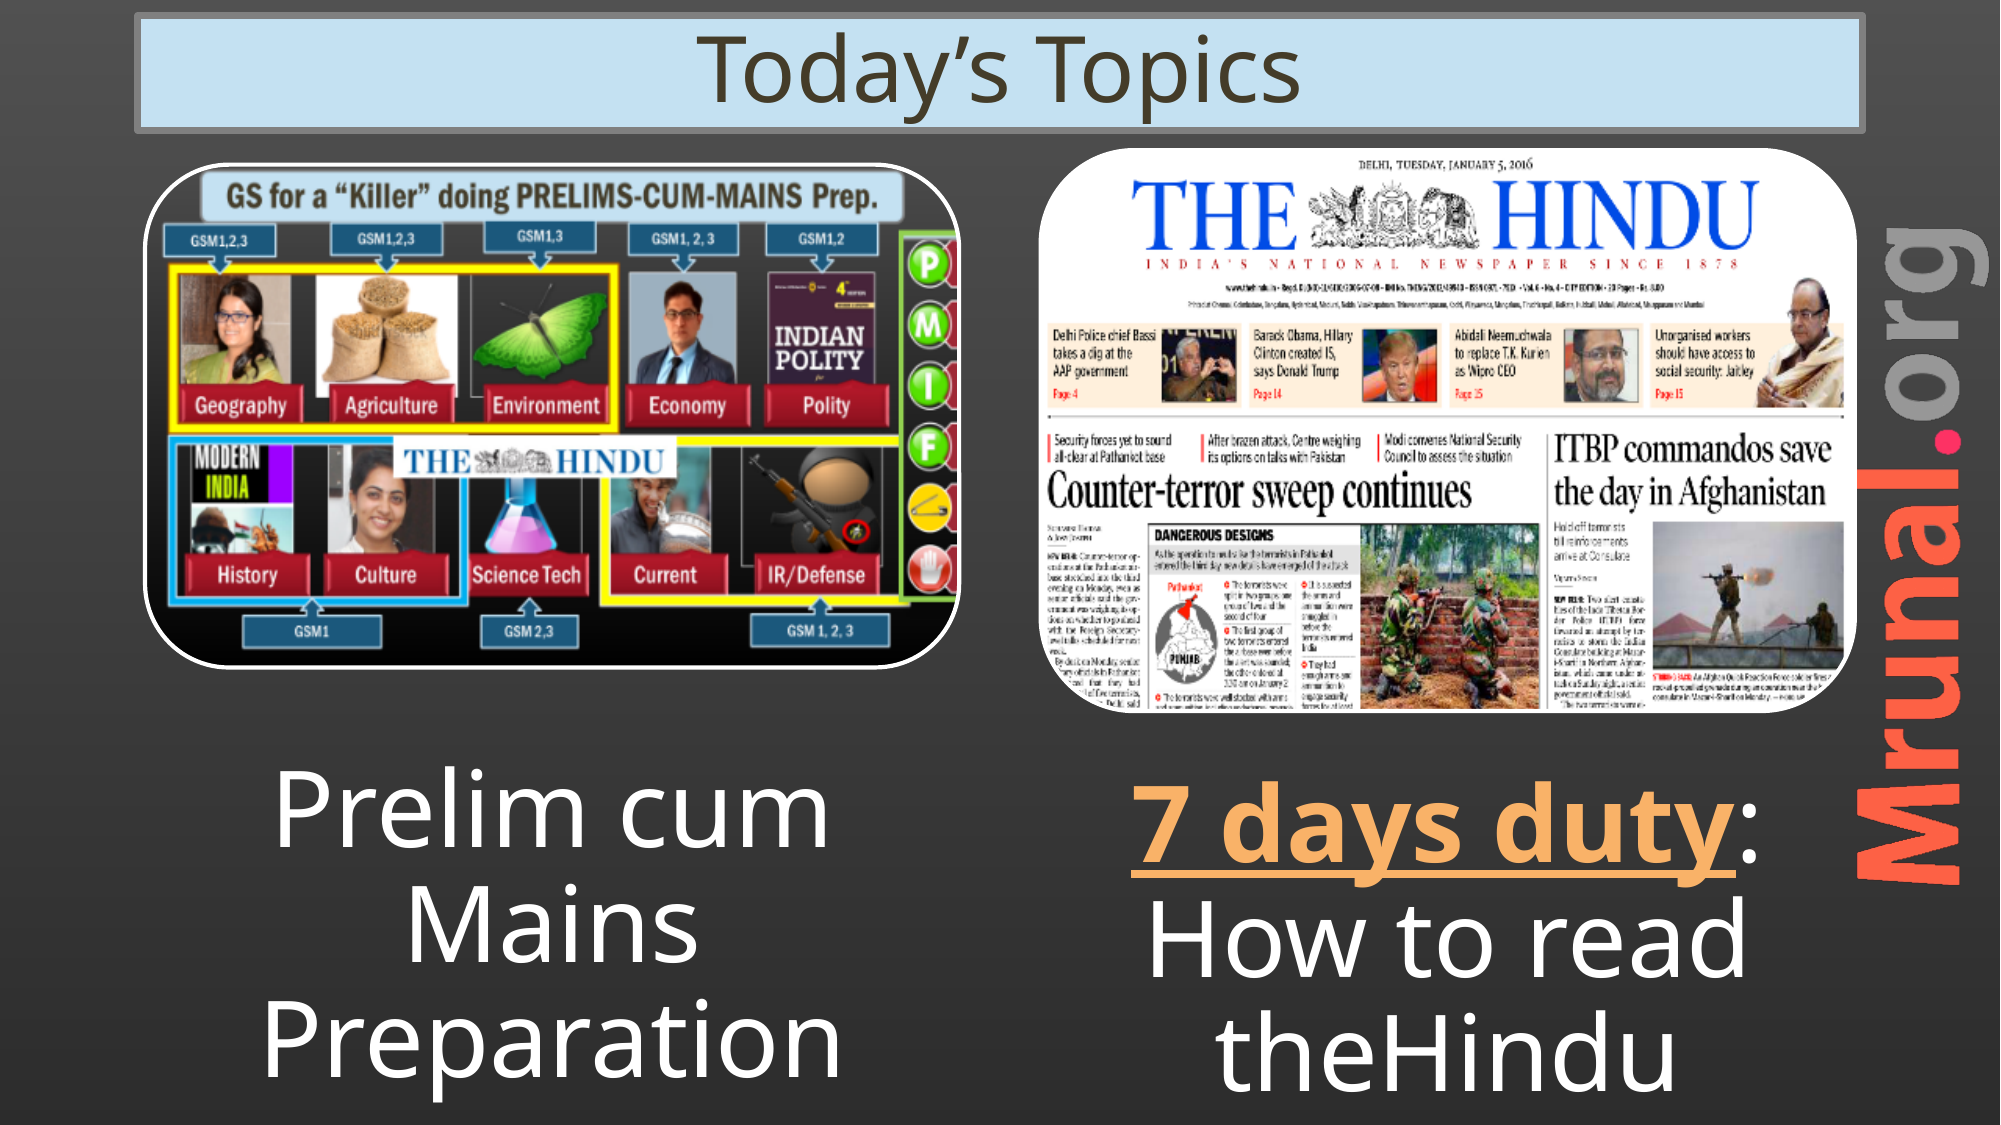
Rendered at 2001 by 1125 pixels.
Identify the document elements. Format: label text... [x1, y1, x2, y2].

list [137, 149, 1863, 1014]
title Today’s Topics [134, 12, 1866, 134]
picture [1863, 223, 2000, 894]
